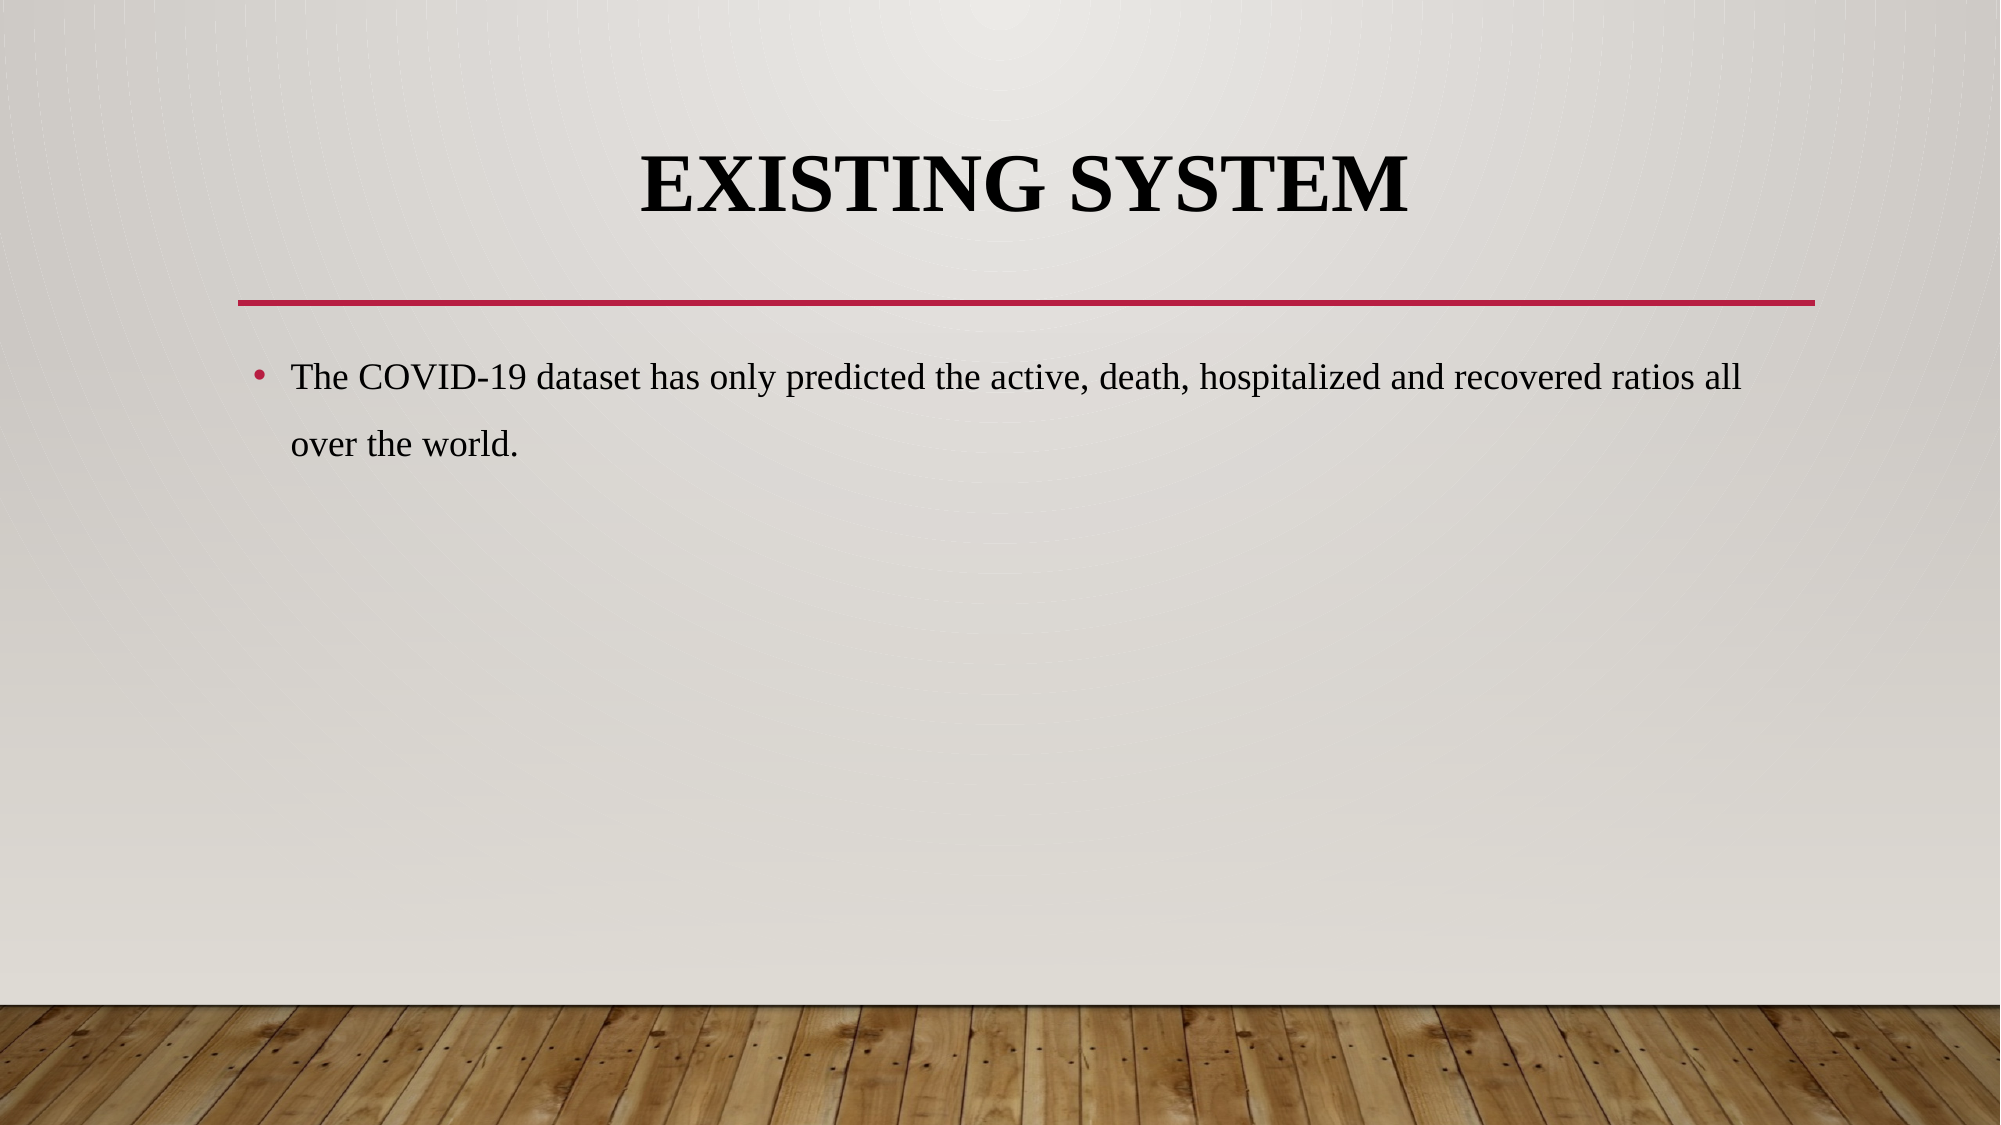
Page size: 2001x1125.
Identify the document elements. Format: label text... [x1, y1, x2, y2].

title EXISTING SYSTEM [238, 131, 1814, 305]
list The COVID-19 dataset has only predicted the active, death, hospitalized and recovered ratios all over the world. [238, 321, 1814, 888]
picture [0, 1005, 2000, 1125]
